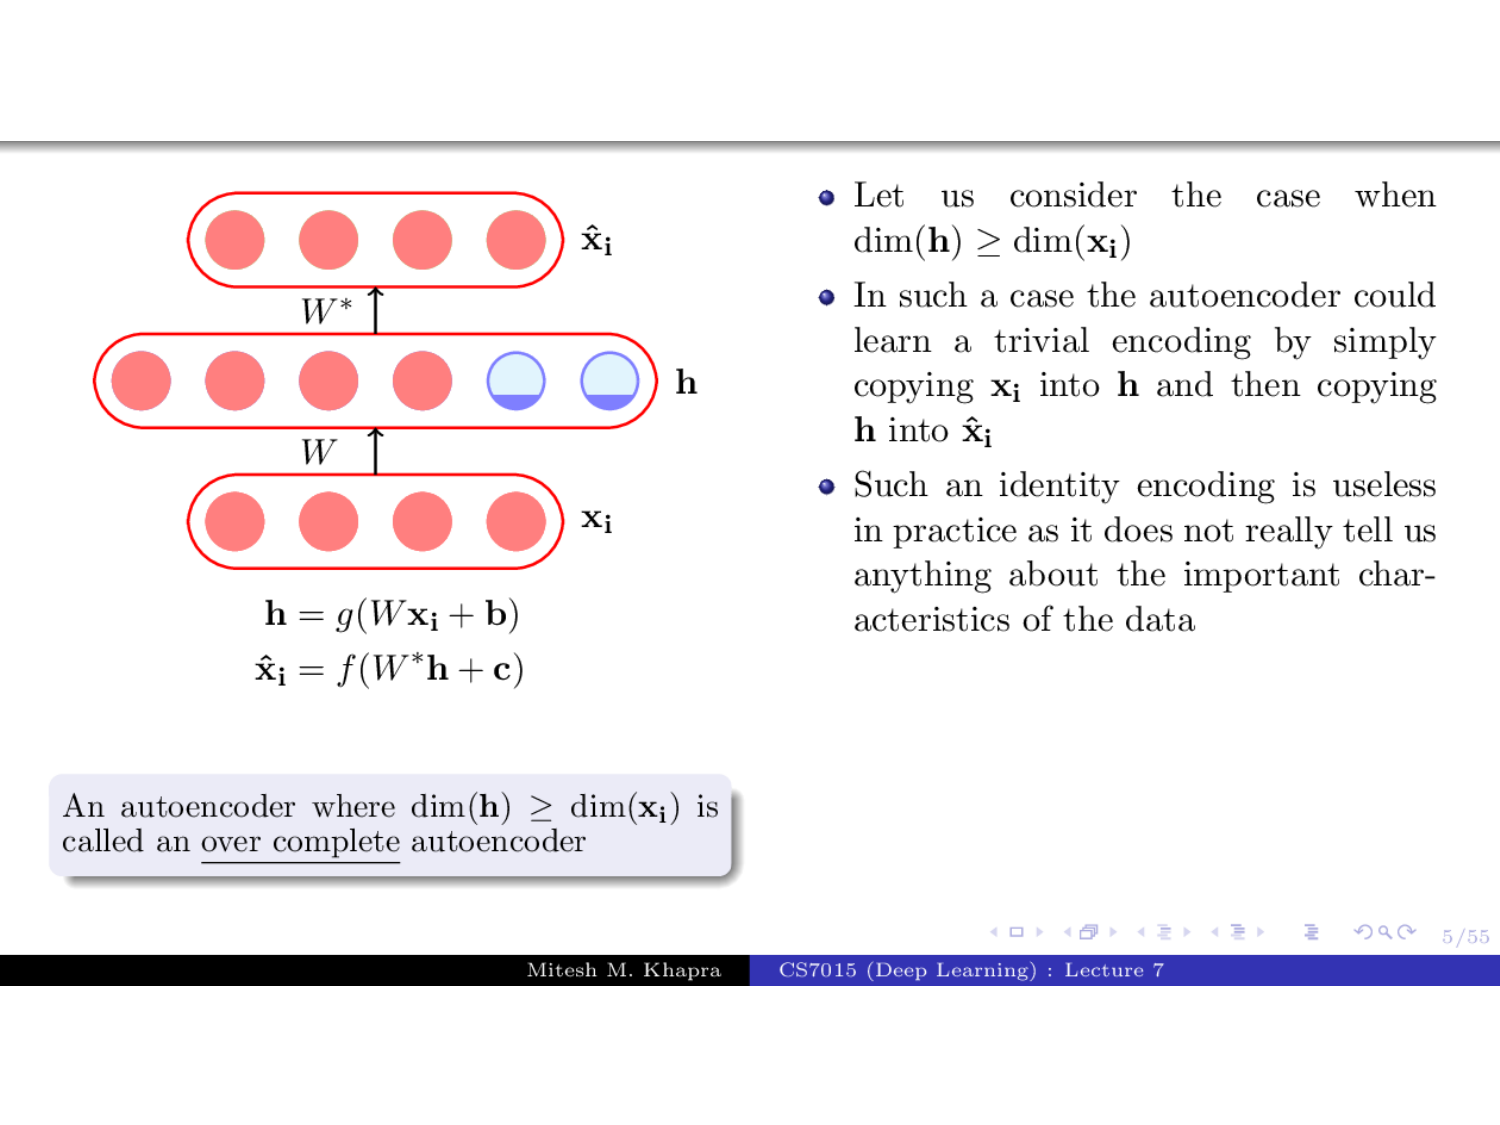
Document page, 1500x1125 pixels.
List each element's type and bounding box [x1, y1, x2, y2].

picture [0, 141, 1500, 986]
